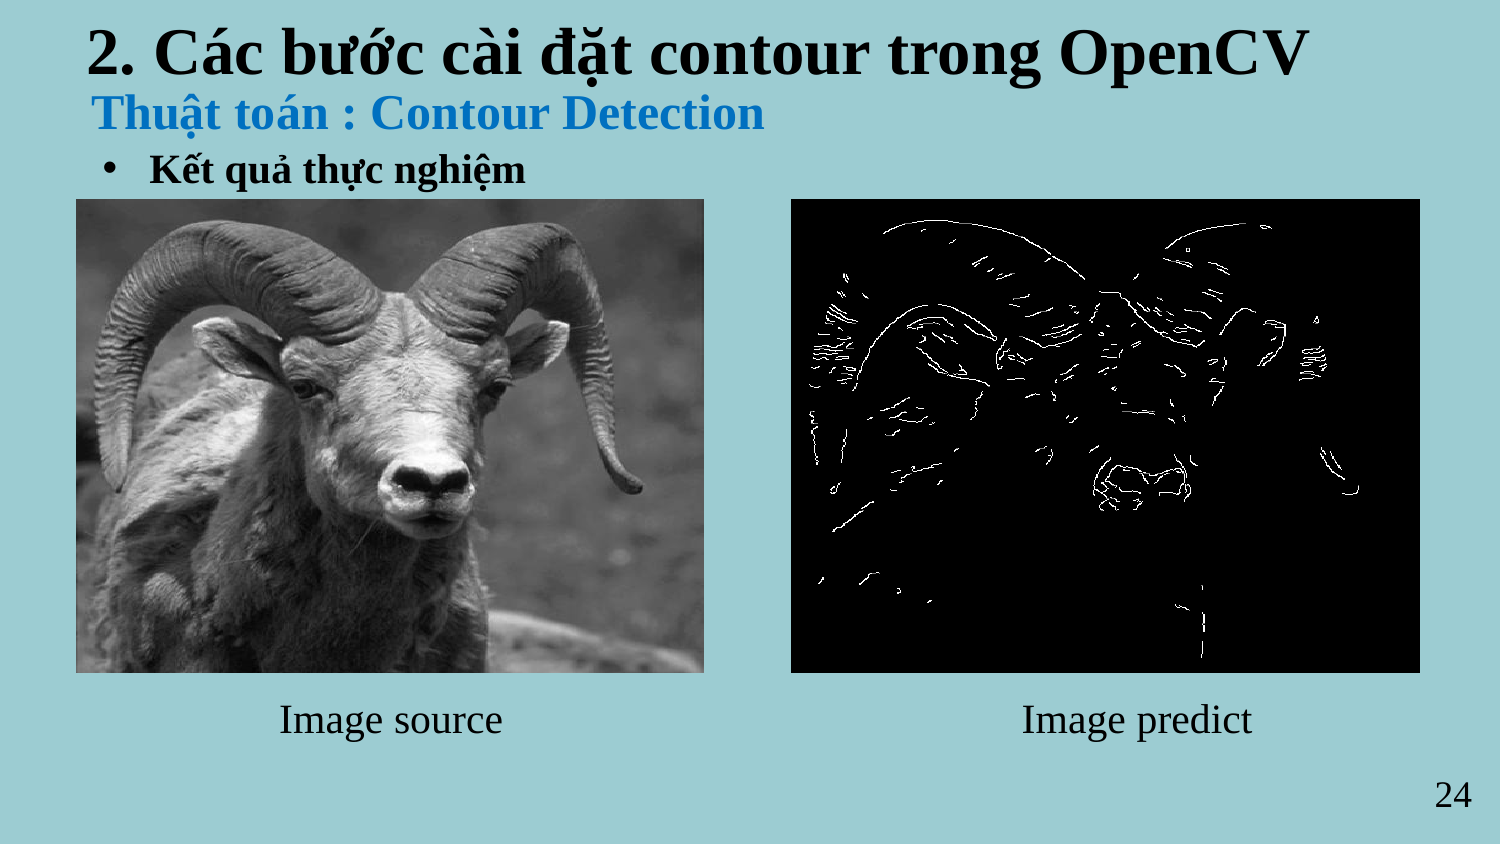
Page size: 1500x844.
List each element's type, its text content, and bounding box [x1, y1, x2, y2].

text_box 2. Các bước cài đặt contour trong OpenCV [71, 9, 1490, 96]
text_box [75, 134, 1451, 751]
text_box 24 [1419, 762, 1488, 823]
text_box Thuật toán : Contour Detection [76, 96, 788, 132]
